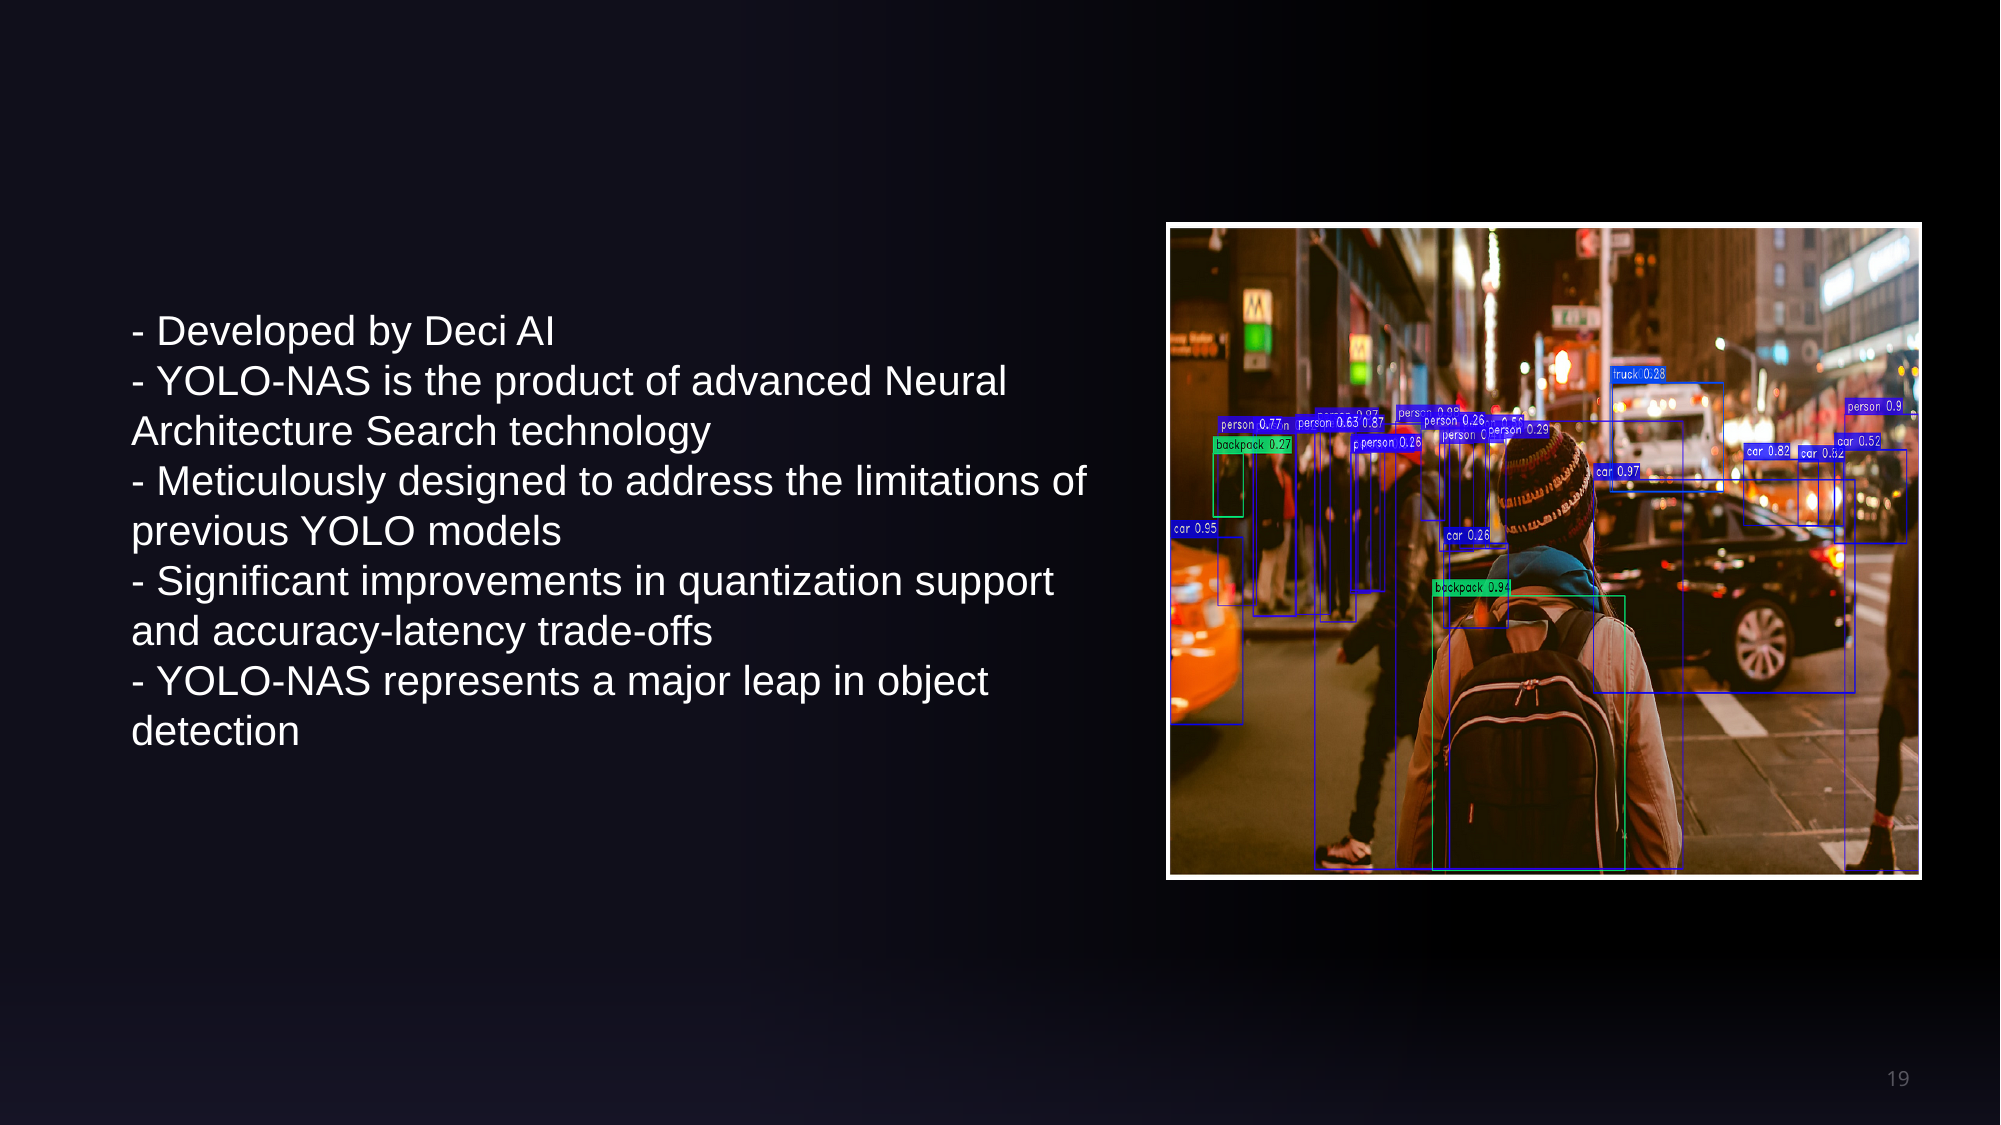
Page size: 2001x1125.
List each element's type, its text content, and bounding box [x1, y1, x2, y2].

slide_number 19 [1632, 1067, 1910, 1093]
subtitle [90, 104, 983, 998]
picture [1166, 222, 1922, 880]
text_box - Developed by Deci AI - YOLO-NAS is the product of advanced Neural Architecture Search technology - Meticulously designed to address the limitations of previous YOLO models - Significant improvements in quantization support and accuracy-latency trade-offs - YOLO-NAS represents a major leap in object detection [116, 296, 1136, 762]
